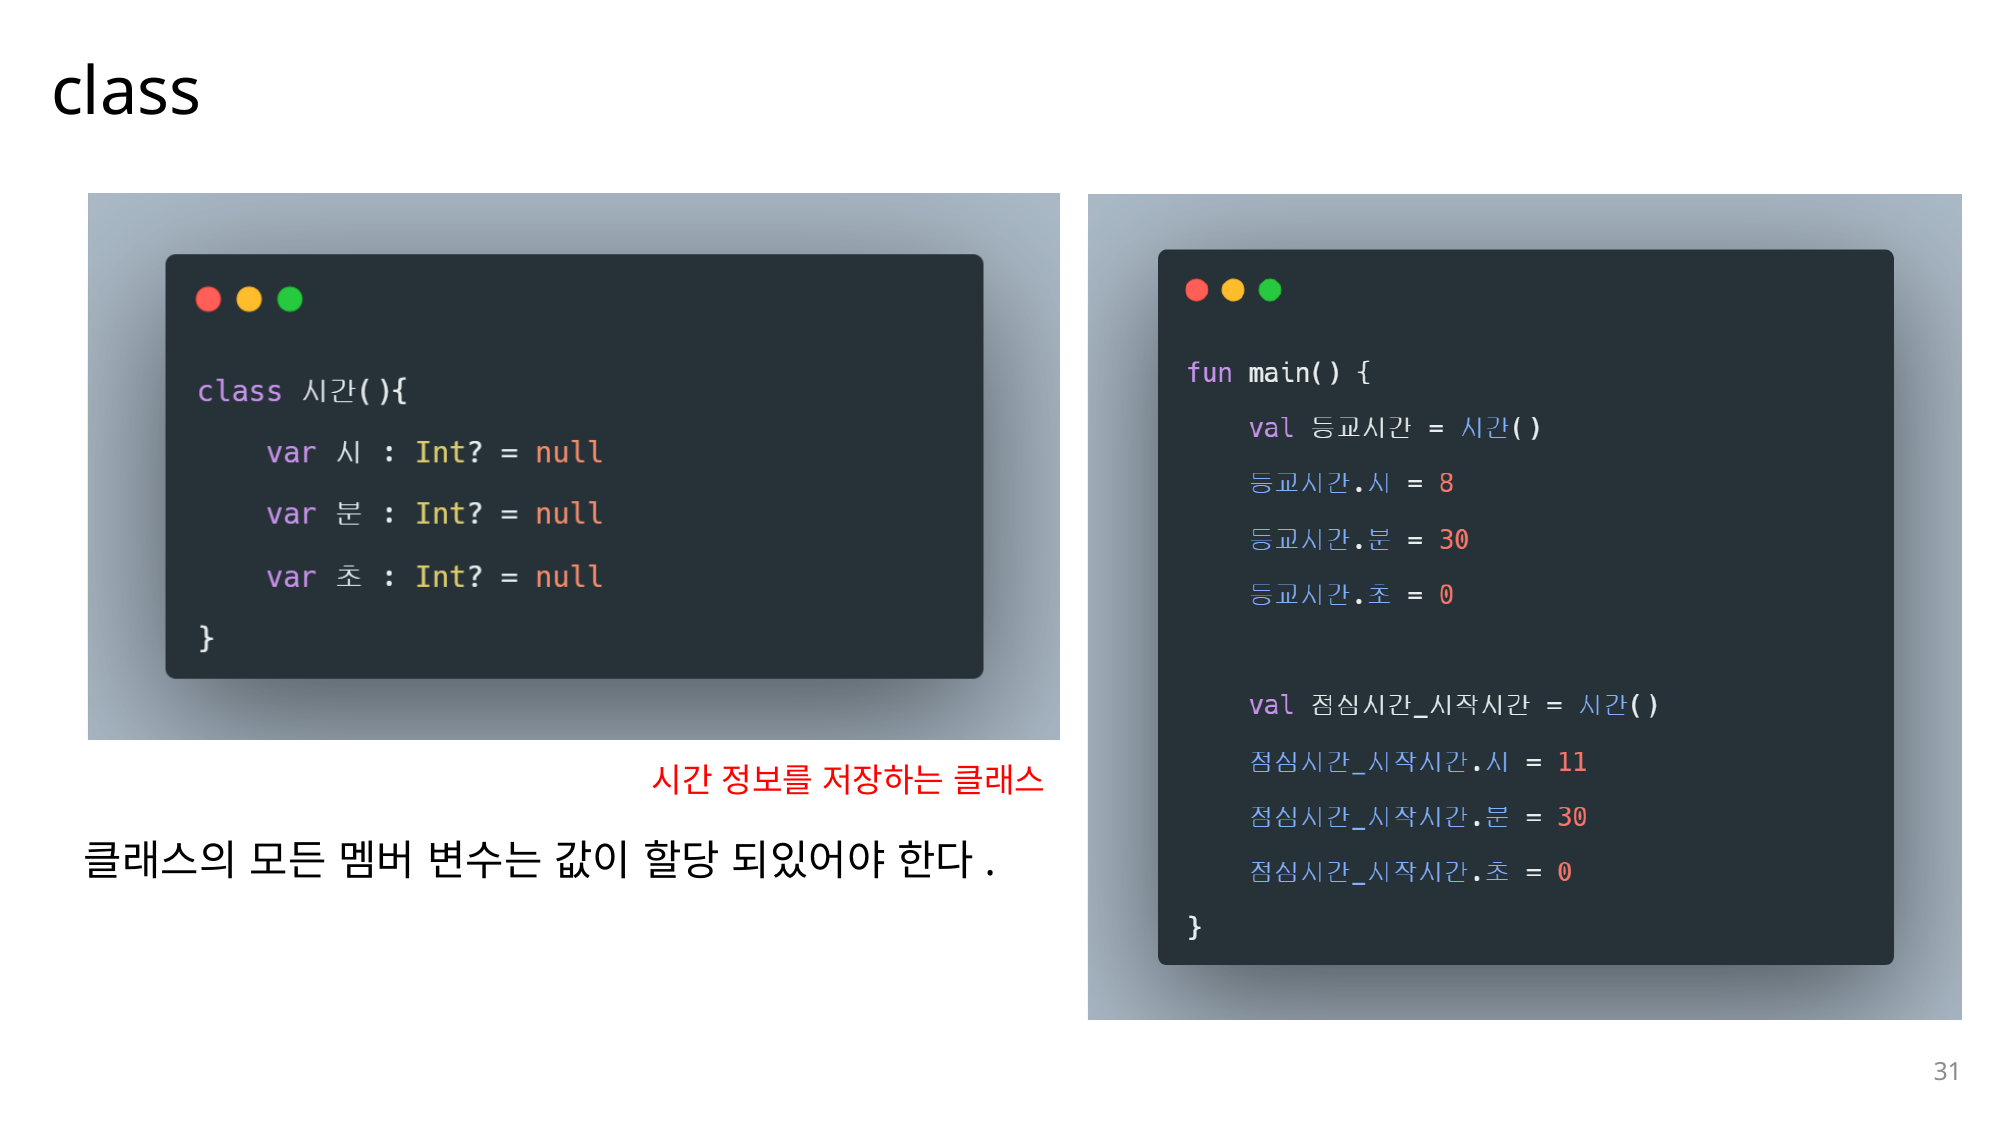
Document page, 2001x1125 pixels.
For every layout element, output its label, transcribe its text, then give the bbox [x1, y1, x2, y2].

slide_number 31 [1527, 1042, 1978, 1103]
picture [1086, 194, 1962, 1020]
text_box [87, 193, 1060, 808]
text_box class [36, 40, 217, 135]
text_box 클래스의 모든 멤버 변수는 값이 할당 되있어야 한다. [69, 826, 1011, 892]
